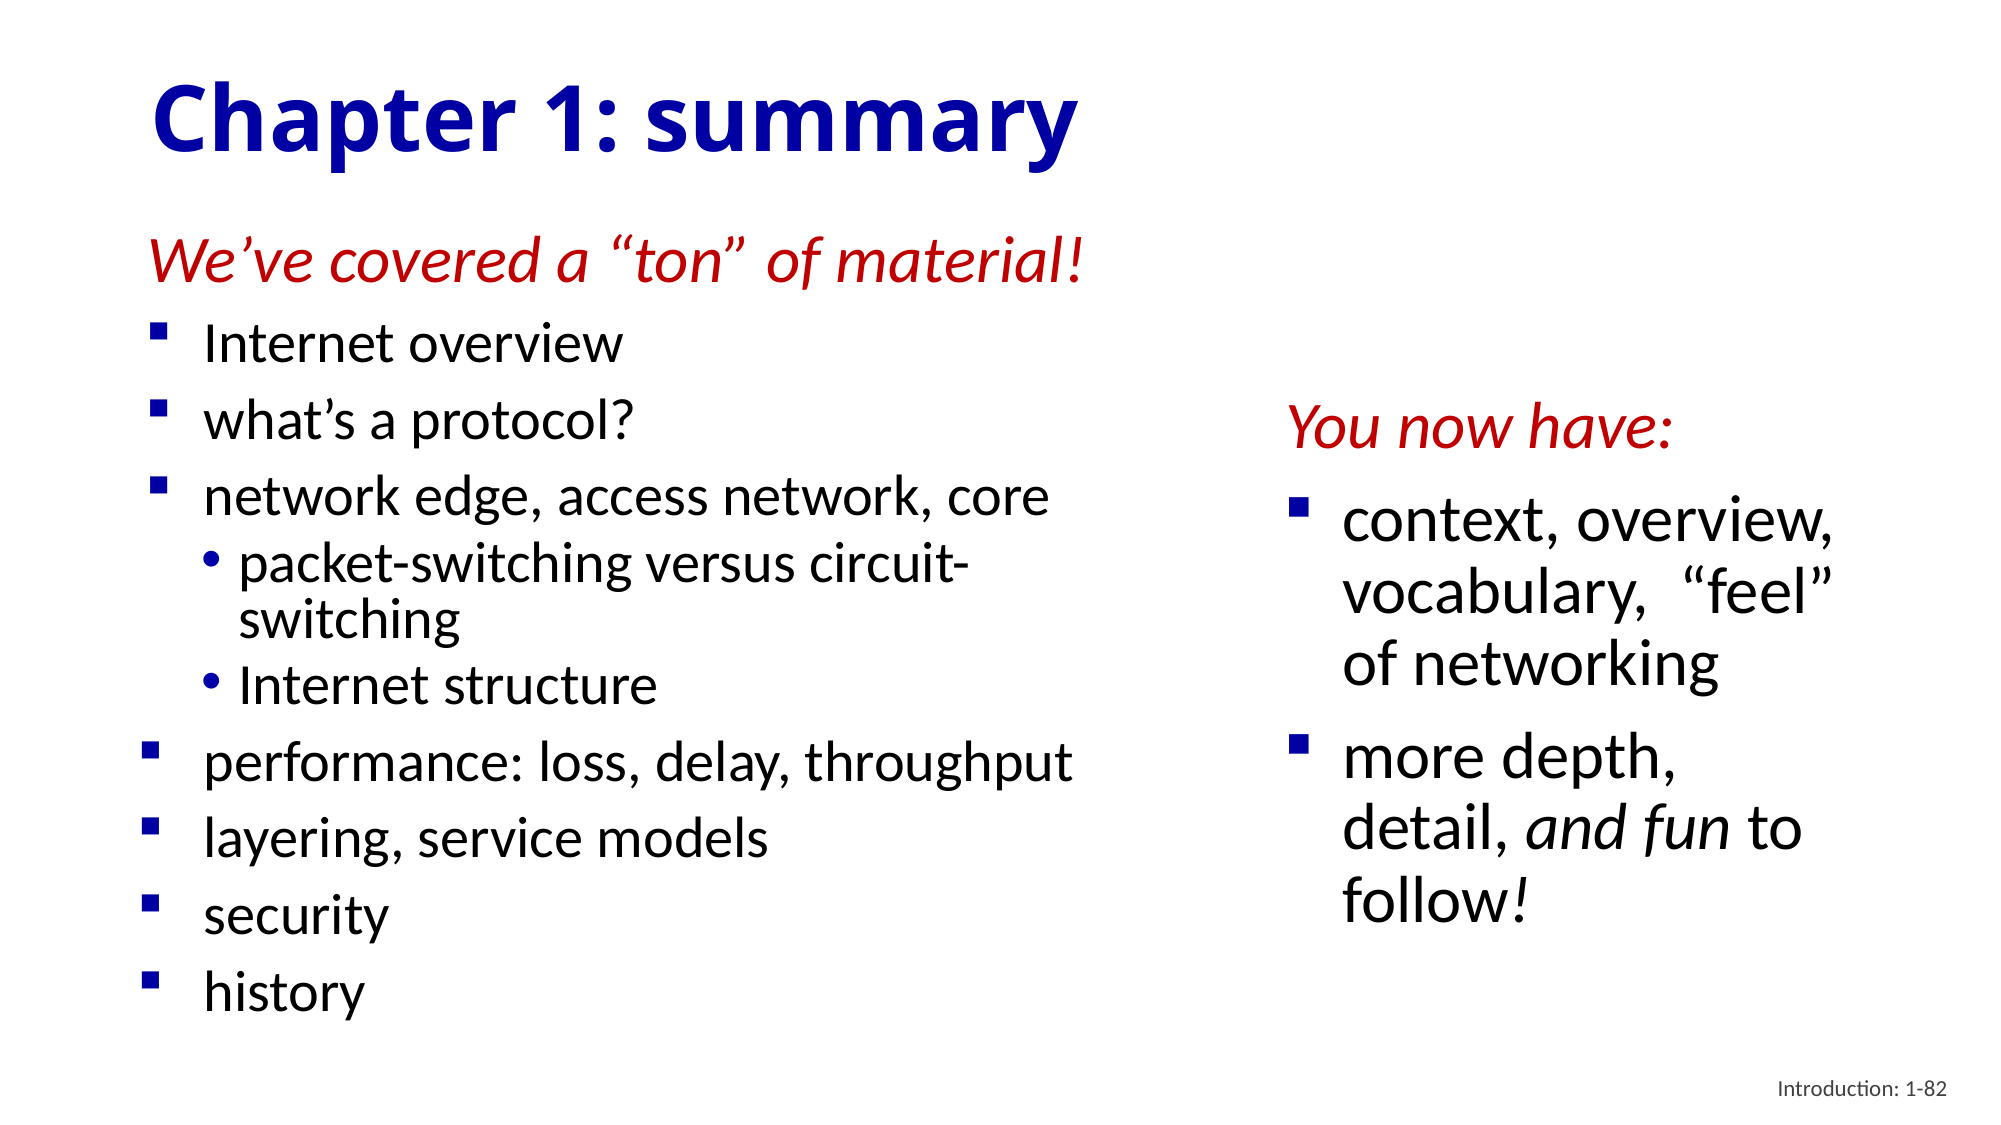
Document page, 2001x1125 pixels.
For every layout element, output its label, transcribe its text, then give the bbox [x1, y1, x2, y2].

text_box You now have: context, overview, vocabulary, “feel” of networking more depth, detail, and fun to follow! [1249, 383, 1861, 978]
slide_number Introduction: 1-82 [1512, 1056, 1963, 1117]
title Chapter 1: summary [135, 47, 1861, 195]
text_box We’ve covered a “ton” of material! Internet overview what’s a protocol? network edge, access network, core packet-switching versus circuit-switching Internet structure performance: loss, delay, throughput layering, service models security history [111, 217, 1127, 1074]
